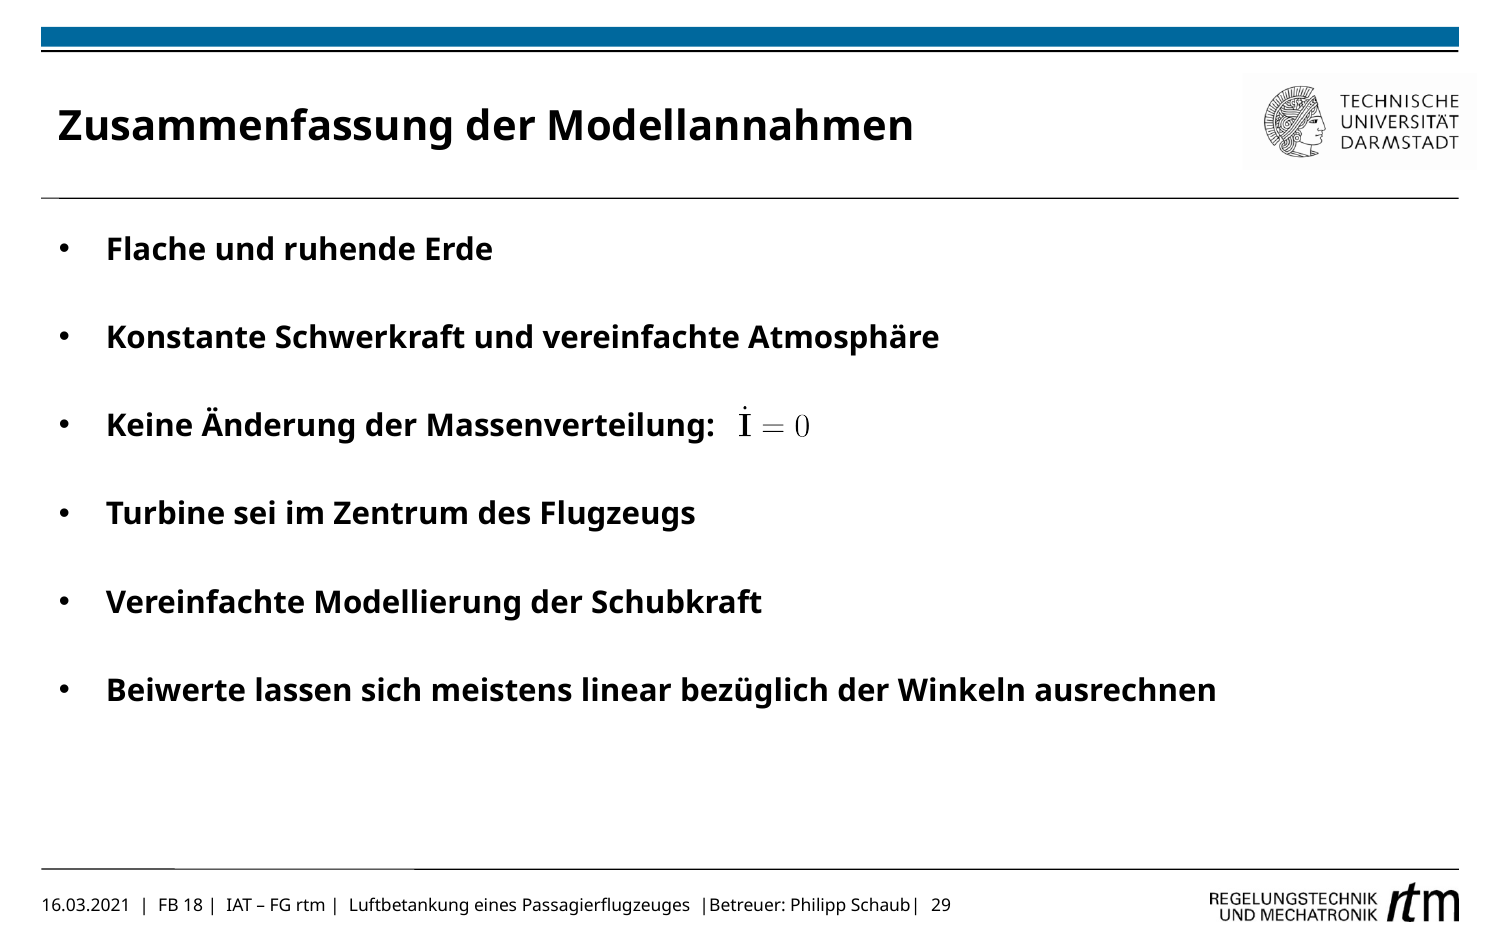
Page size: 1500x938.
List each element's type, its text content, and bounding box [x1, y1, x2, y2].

list Flache und ruhende Erde Konstante Schwerkraft und vereinfachte Atmosphäre Keine Änderung der Massenverteilung: Turbine sei im Zentrum des Flugzeugs Vereinfachte Modellierung der Schubkraft Beiwerte lassen sich meistens linear bezüglich der Winkeln ausrechnen [58, 221, 1441, 847]
title Zusammenfassung der Modellannahmen [58, 66, 1149, 182]
picture [739, 406, 809, 437]
picture [1210, 882, 1459, 922]
picture [1242, 73, 1477, 170]
